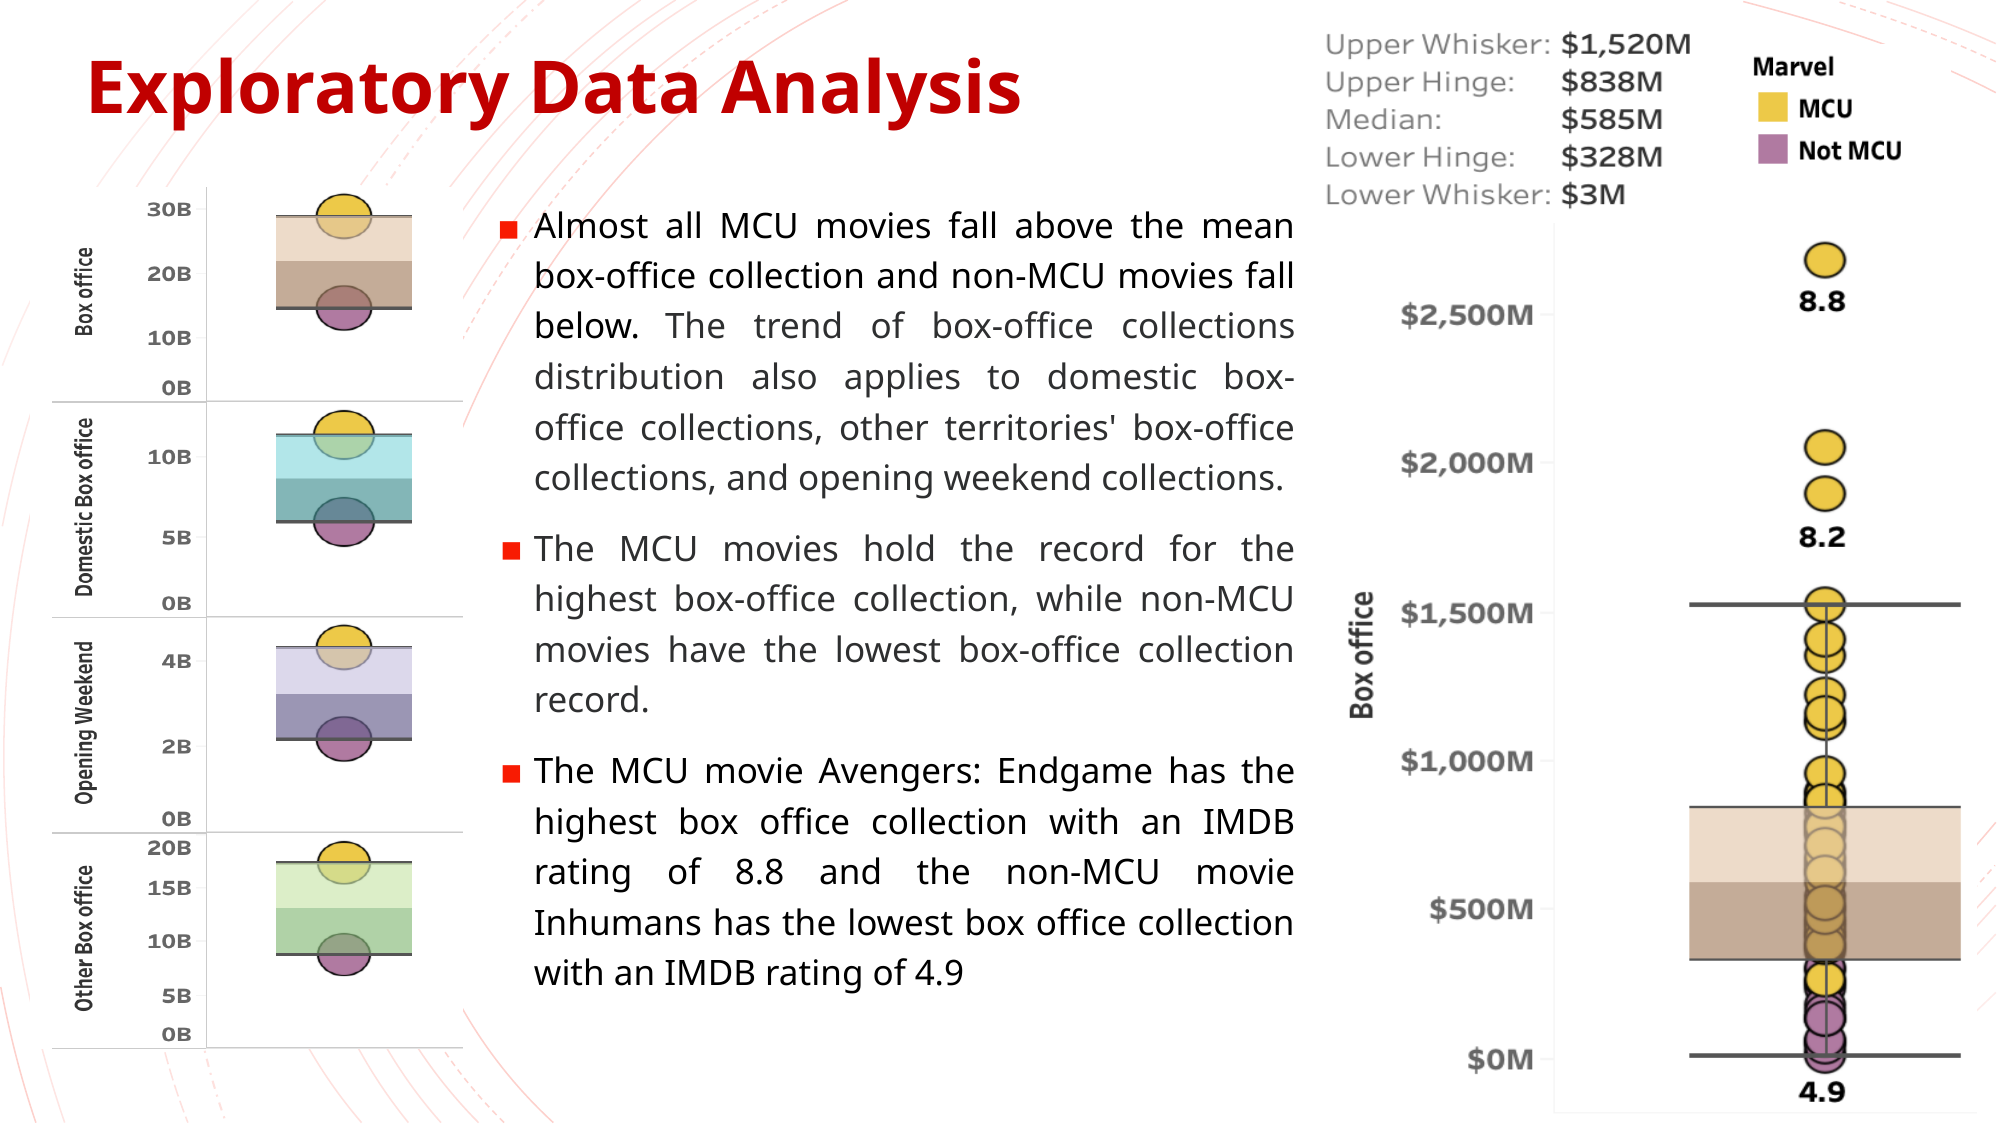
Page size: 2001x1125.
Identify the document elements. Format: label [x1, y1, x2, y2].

list [30, 186, 463, 1049]
picture [1727, 44, 1952, 191]
text_box [0, 0, 1996, 1125]
picture [1310, 11, 1977, 1125]
